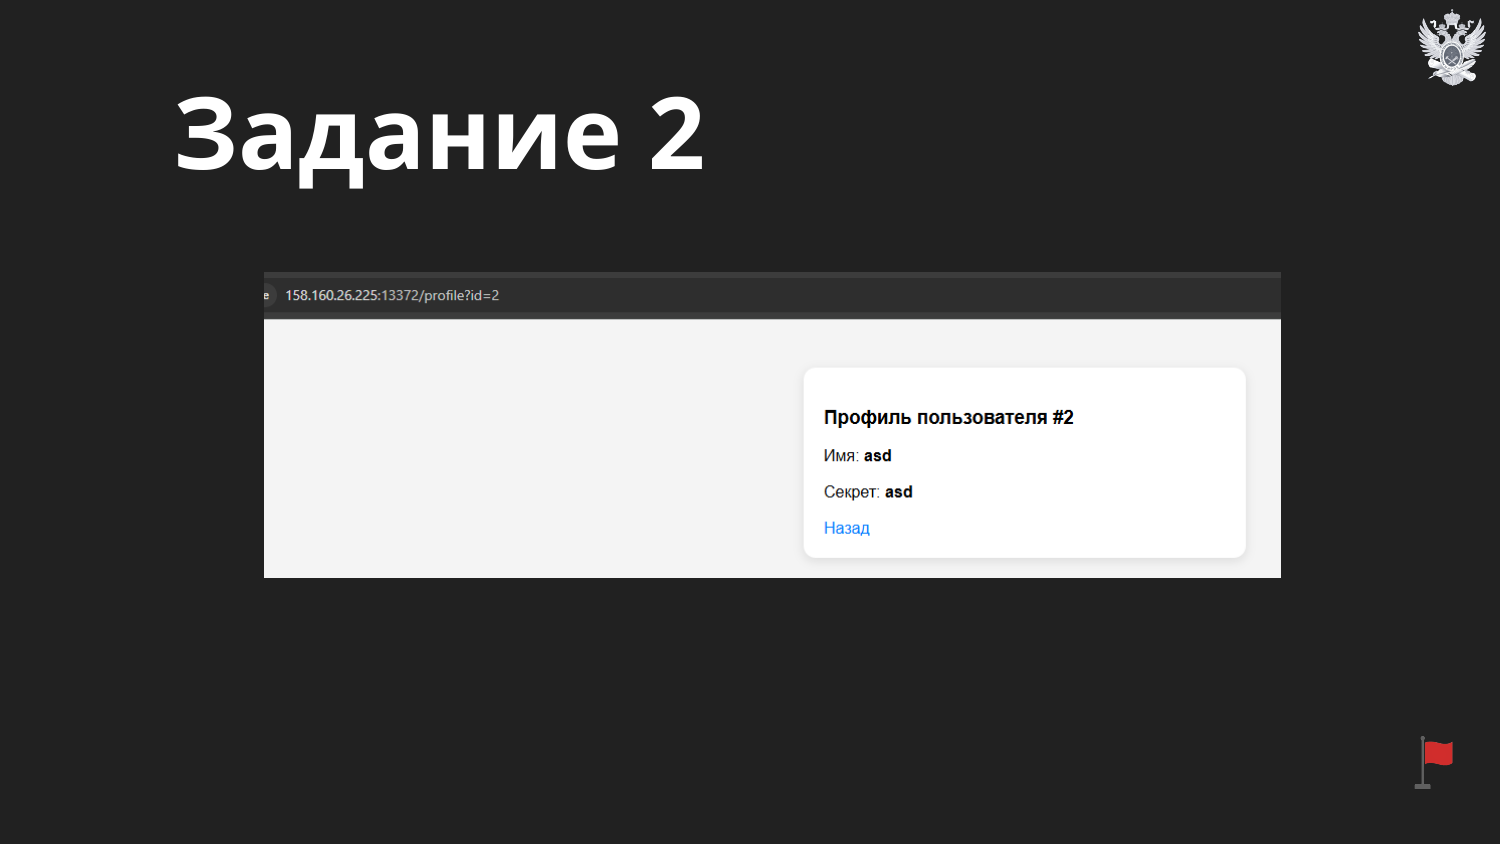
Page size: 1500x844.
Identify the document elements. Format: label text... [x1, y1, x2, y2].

picture [1397, 726, 1470, 799]
picture [1403, 0, 1500, 97]
title Задание 2 [158, 55, 1387, 205]
picture [264, 272, 1281, 579]
